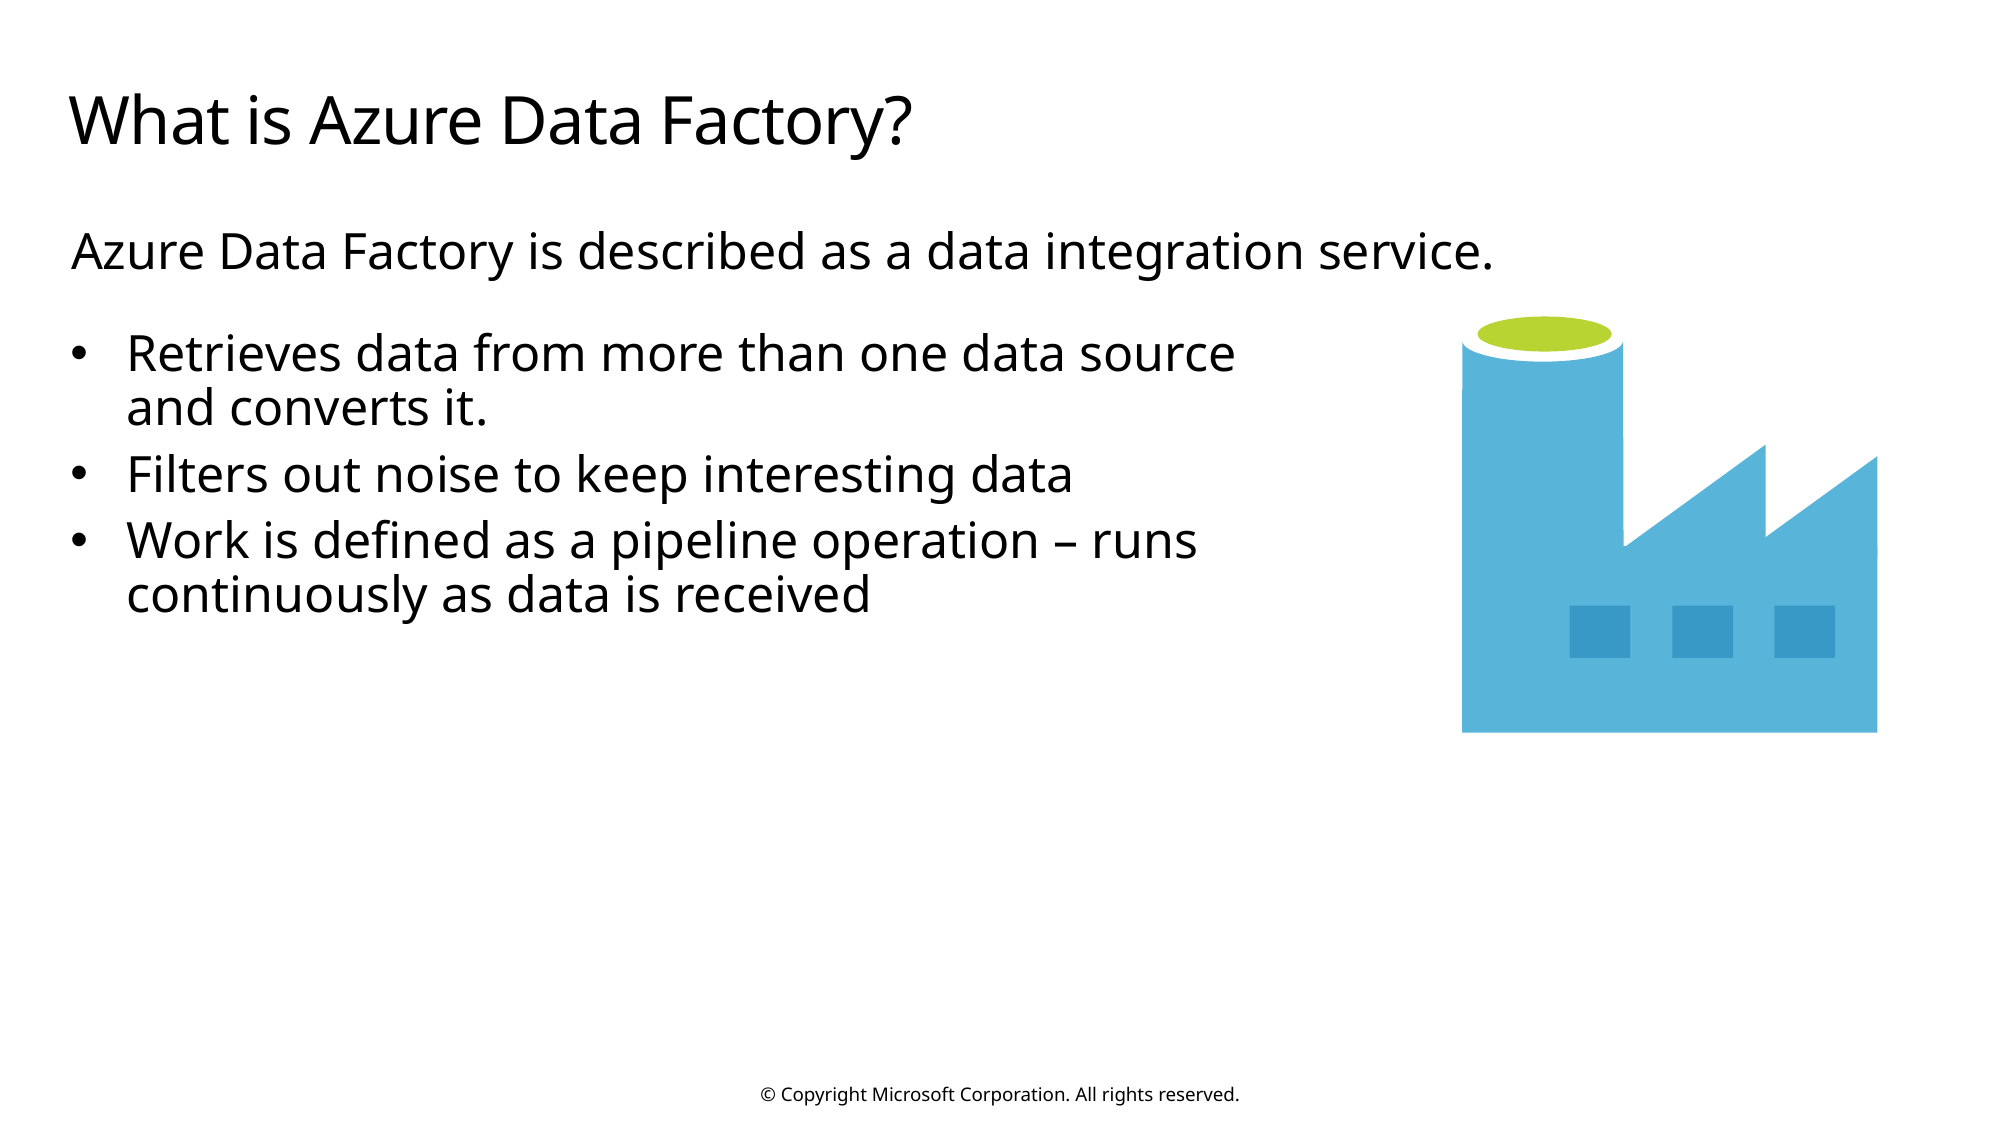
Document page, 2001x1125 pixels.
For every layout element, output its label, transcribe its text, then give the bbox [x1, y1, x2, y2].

picture [1447, 304, 1885, 733]
title What is Azure Data Factory? [68, 72, 1930, 178]
text_box Retrieves data from more than one data source and converts it. Filters out noise to keep interesting data Work is defined as a pipeline operation – runs continuously as data is received [40, 304, 1356, 648]
text_box Azure Data Factory is described as a data integration service. [41, 202, 1977, 305]
